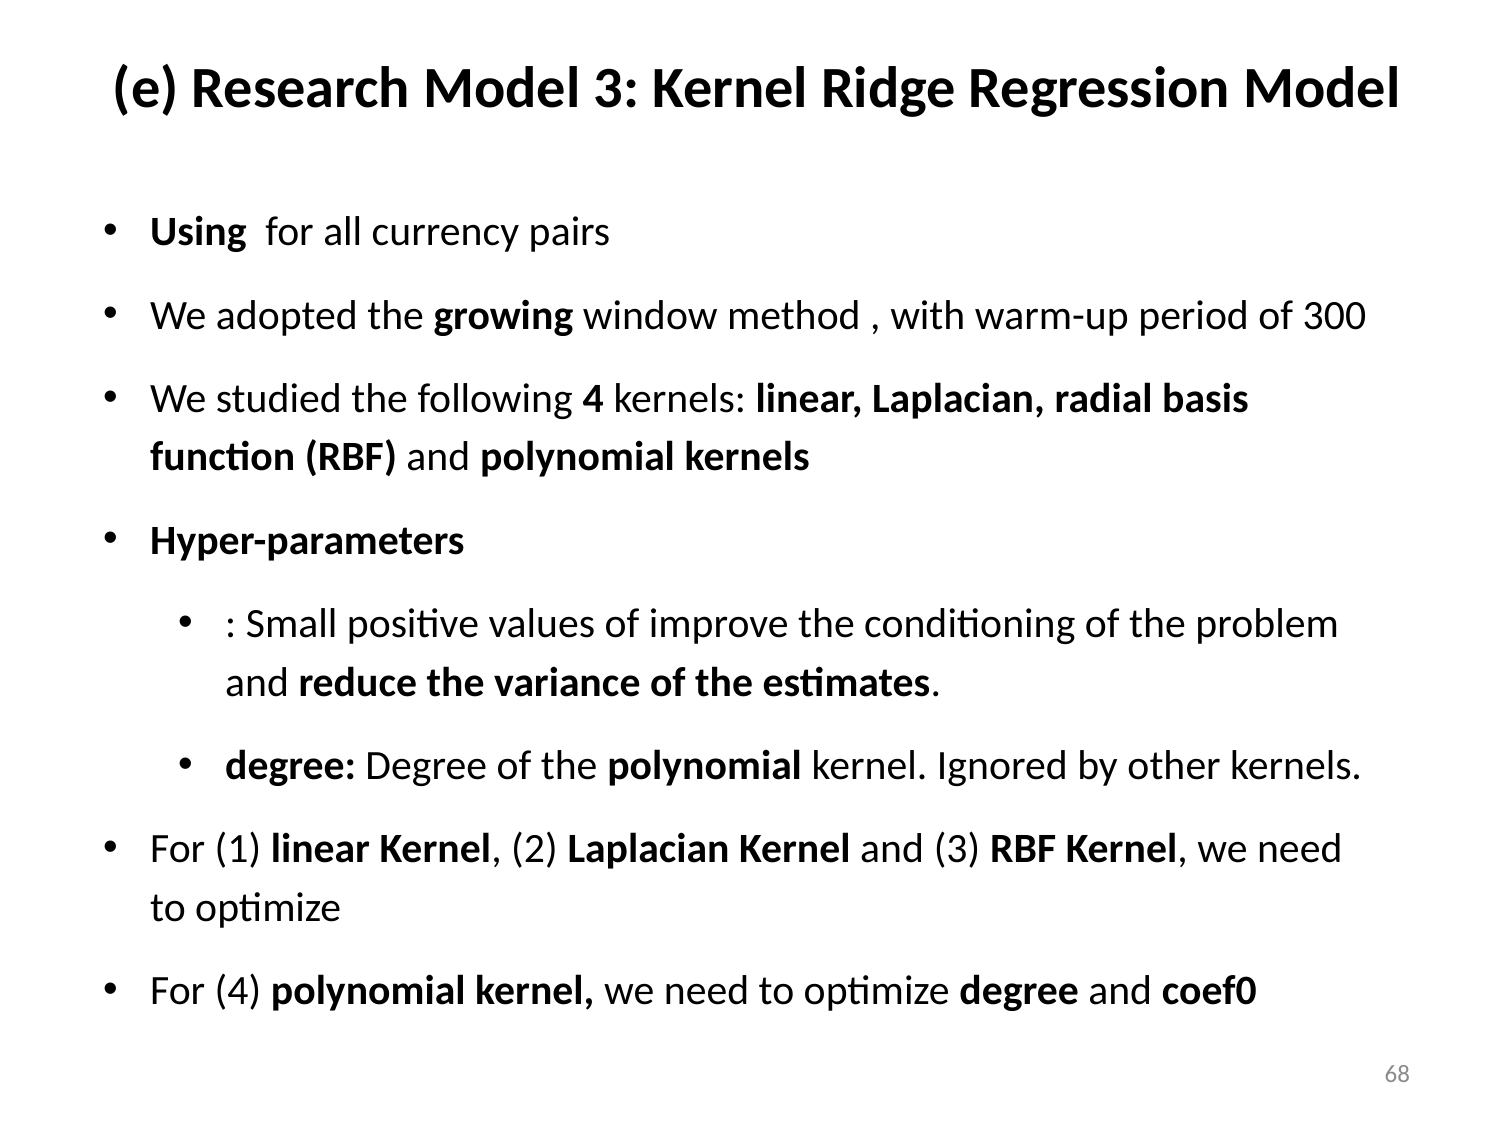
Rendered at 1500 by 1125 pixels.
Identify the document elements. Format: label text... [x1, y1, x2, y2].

slide_number 68 [1074, 1042, 1425, 1103]
title (e) Research Model 3: Kernel Ridge Regression Model [29, 19, 1484, 149]
